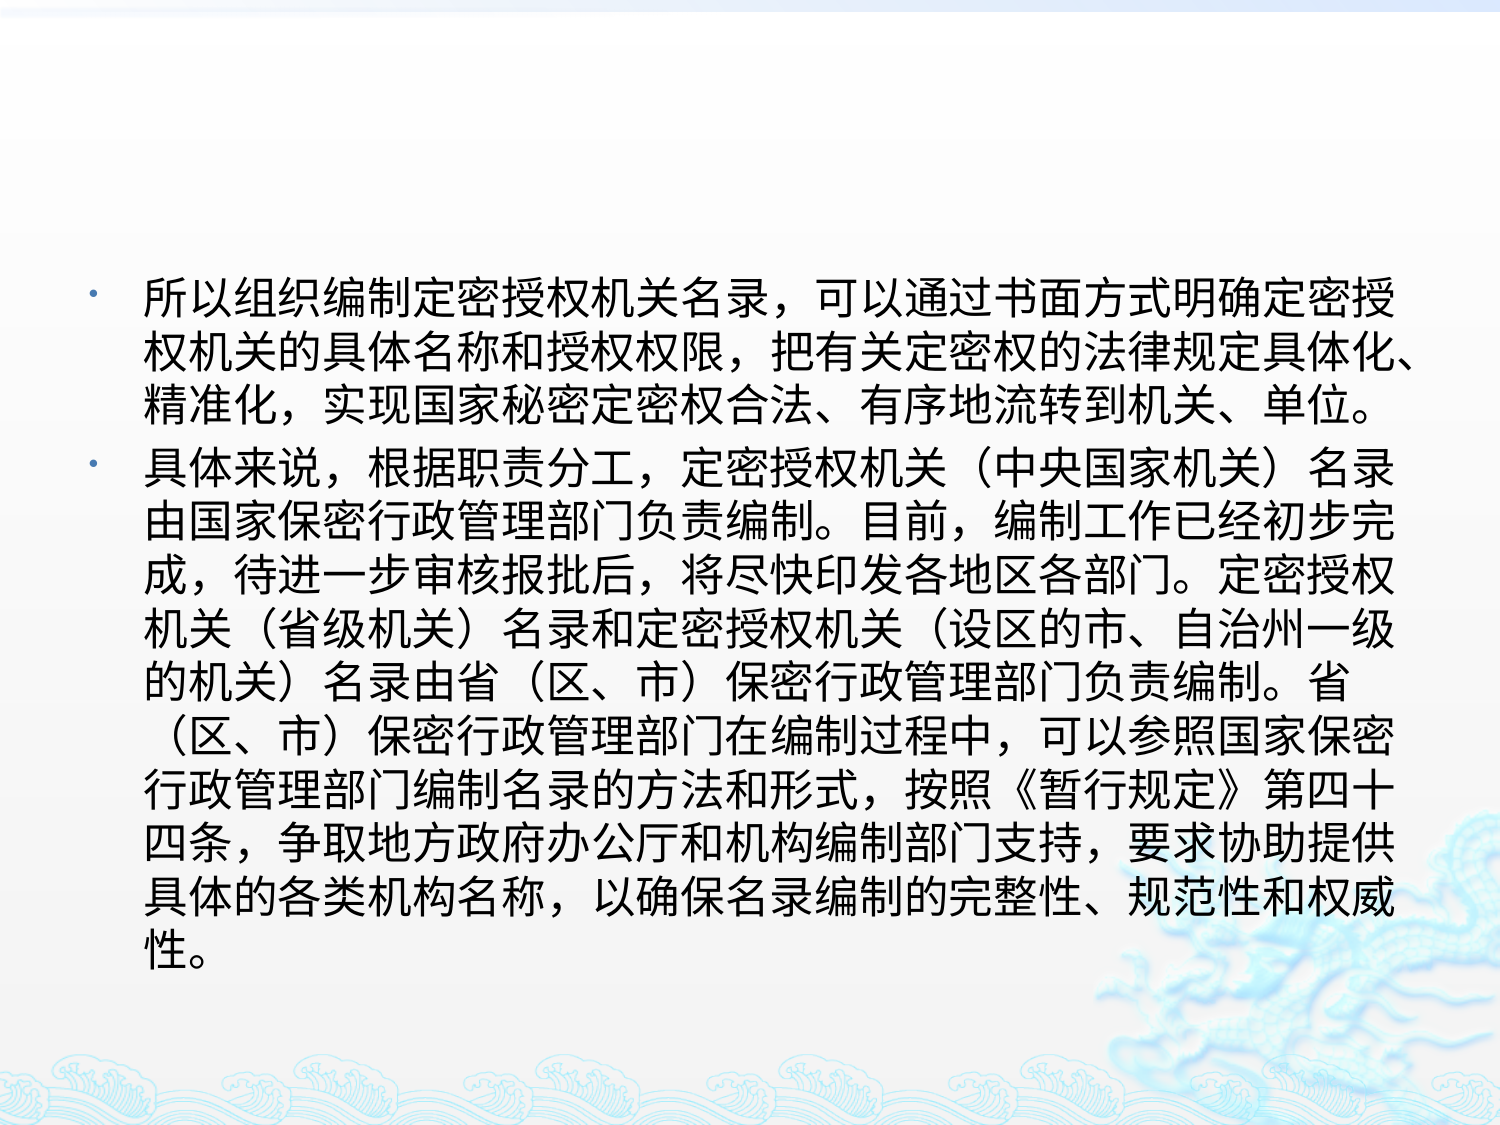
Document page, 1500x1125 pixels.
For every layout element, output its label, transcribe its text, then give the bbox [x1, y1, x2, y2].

list 所以组织编制定密授权机关名录，可以通过书面方式明确定密授权机关的具体名称和授权权限，把有关定密权的法律规定具体化、精准化，实现国家秘密定密权合法、有序地流转到机关、单位。 具体来说，根据职责分工，定密授权机关（中央国家机关）名录由国家保密行政管理部门负责编制。目前，编制工作已经初步完成，待进一步审核报批后，将尽快印发各地区各部门。定密授权机关（省级机关）名录和定密授权机关（设区的市、自治州一级的机关）名录由省（区、市）保密行政管理部门负责编制。省（区、市）保密行政管理部门在编制过程中，可以参照国家保密行政管理部门编制名录的方法和形式，按照《暂行规定》第四十四条，争取地方政府办公厅和机构编制部门支持，要求协助提供具体的各类机构名称，以确保名录编制的完整性、规范性和权威性。 [75, 262, 1425, 1005]
